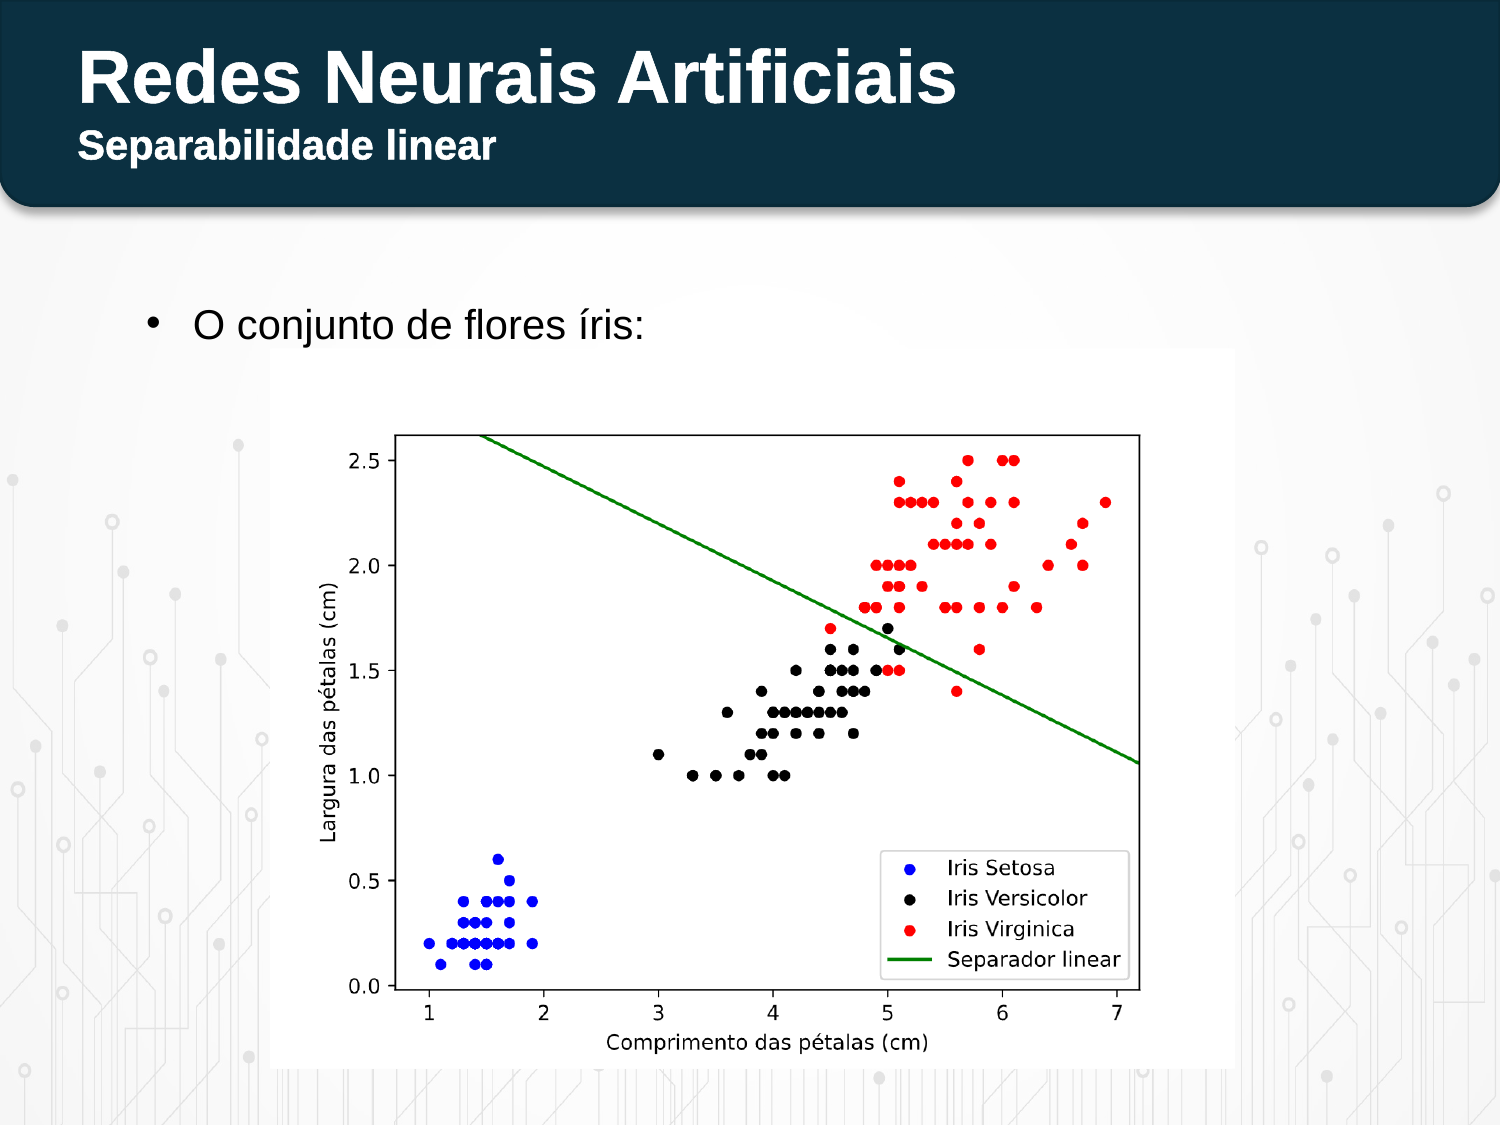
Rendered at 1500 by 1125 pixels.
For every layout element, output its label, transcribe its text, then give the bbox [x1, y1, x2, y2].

text_box O conjunto de flores íris: [131, 290, 1374, 355]
text_box Redes Neurais Artificiais Separabilidade linear [62, 20, 974, 175]
text_box [0, 0, 1500, 208]
picture [269, 348, 1235, 1070]
